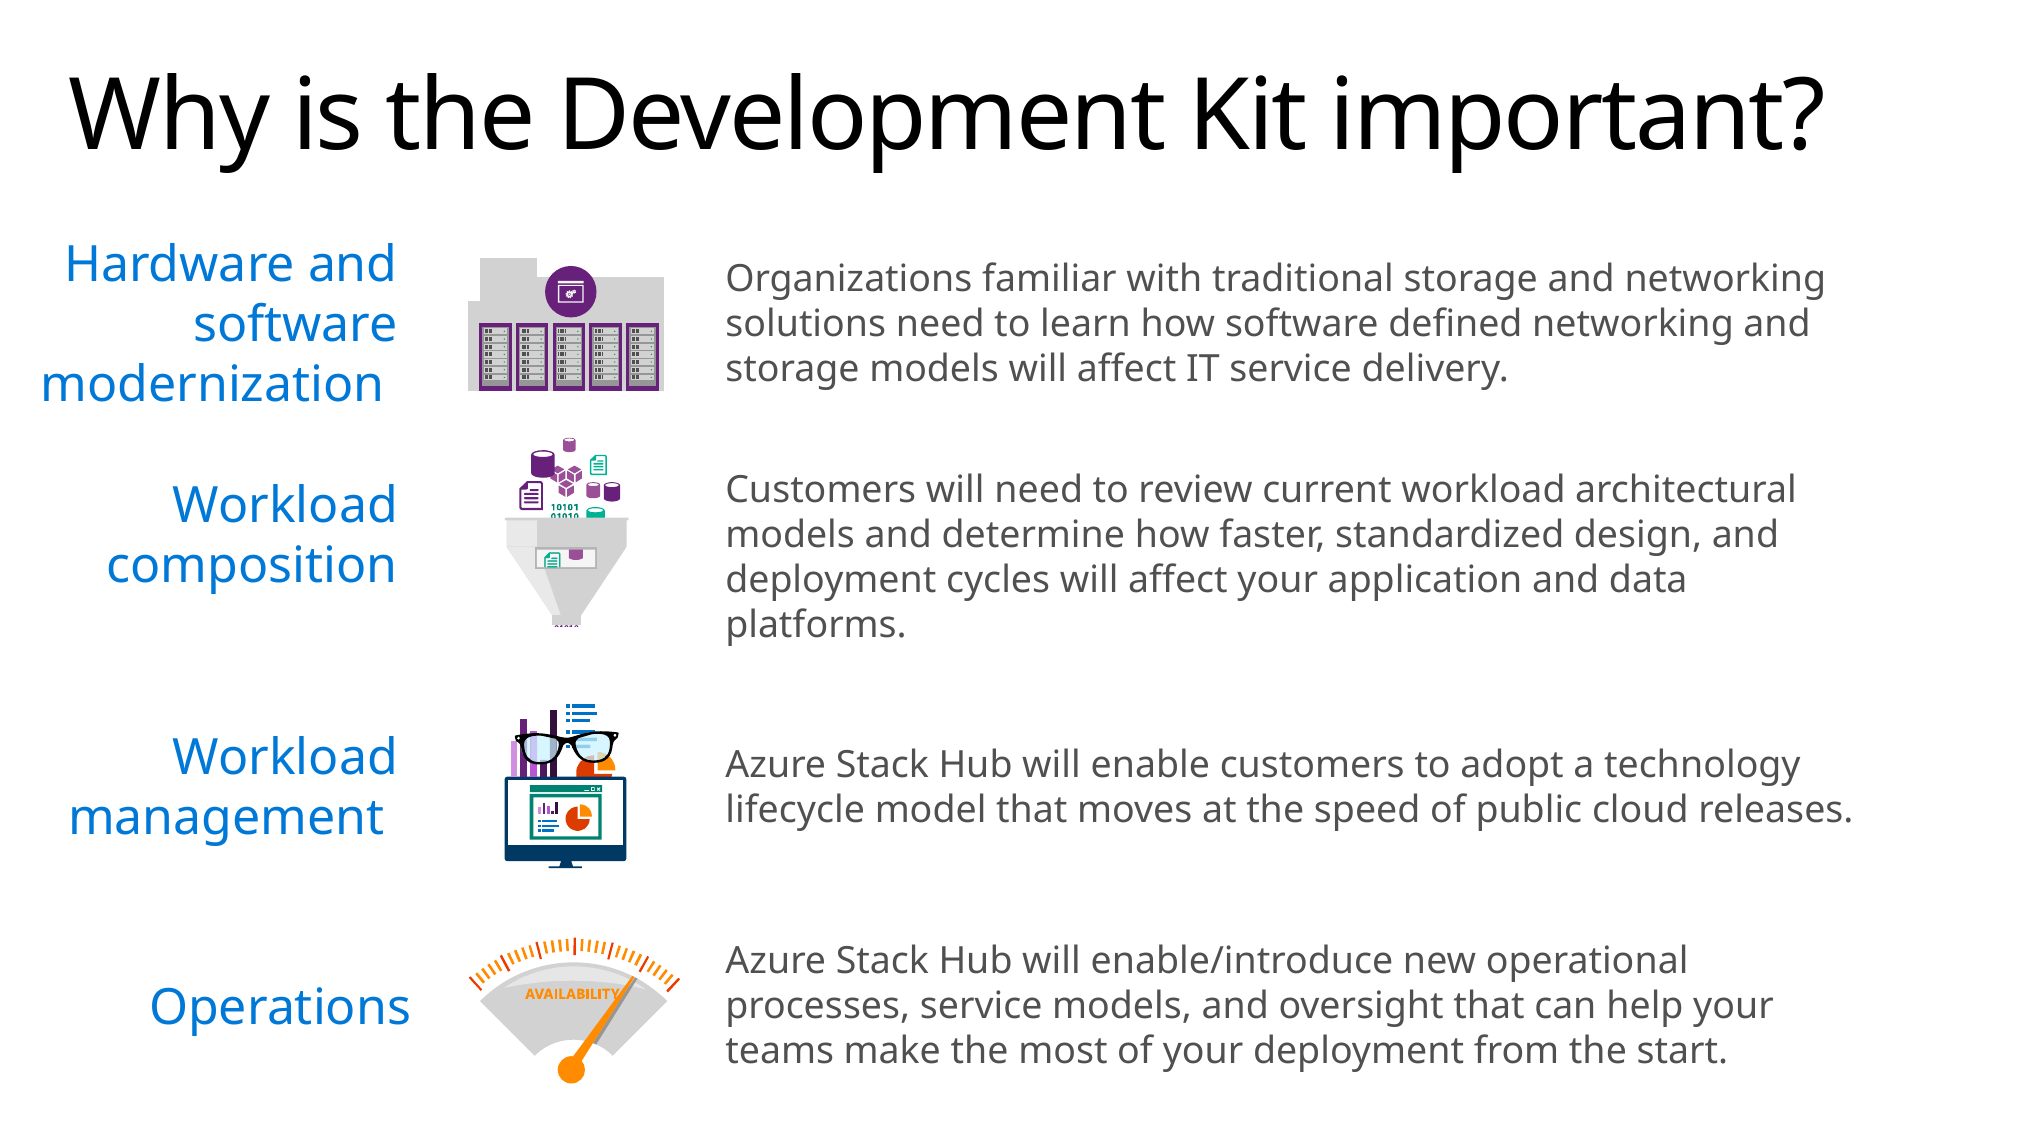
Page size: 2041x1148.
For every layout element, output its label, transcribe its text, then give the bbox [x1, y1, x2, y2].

text_box Customers will need to review current workload architectural models and determine how faster, standardized design, and deployment cycles will affect your application and data platforms. [710, 457, 1869, 652]
picture [440, 923, 691, 1087]
text_box Azure Stack Hub will enable customers to adopt a technology lifecycle model that moves at the speed of public cloud releases. [710, 732, 1890, 838]
picture [371, 192, 760, 627]
text_box Workload composition [45, 464, 371, 600]
text_box Hardware and software modernization [13, 224, 413, 420]
text_box Workload management [45, 717, 413, 852]
text_box Operations [134, 967, 427, 1042]
text_box Organizations familiar with traditional storage and networking solutions need to learn how software defined networking and storage models will affect IT service delivery. [710, 247, 1869, 397]
text_box Azure Stack Hub will enable/introduce new operational processes, service models, and oversight that can help your teams make the most of your deployment from the start. [710, 929, 1890, 1079]
picture [455, 675, 675, 895]
title Why is the Development Kit important? [45, 48, 1996, 199]
